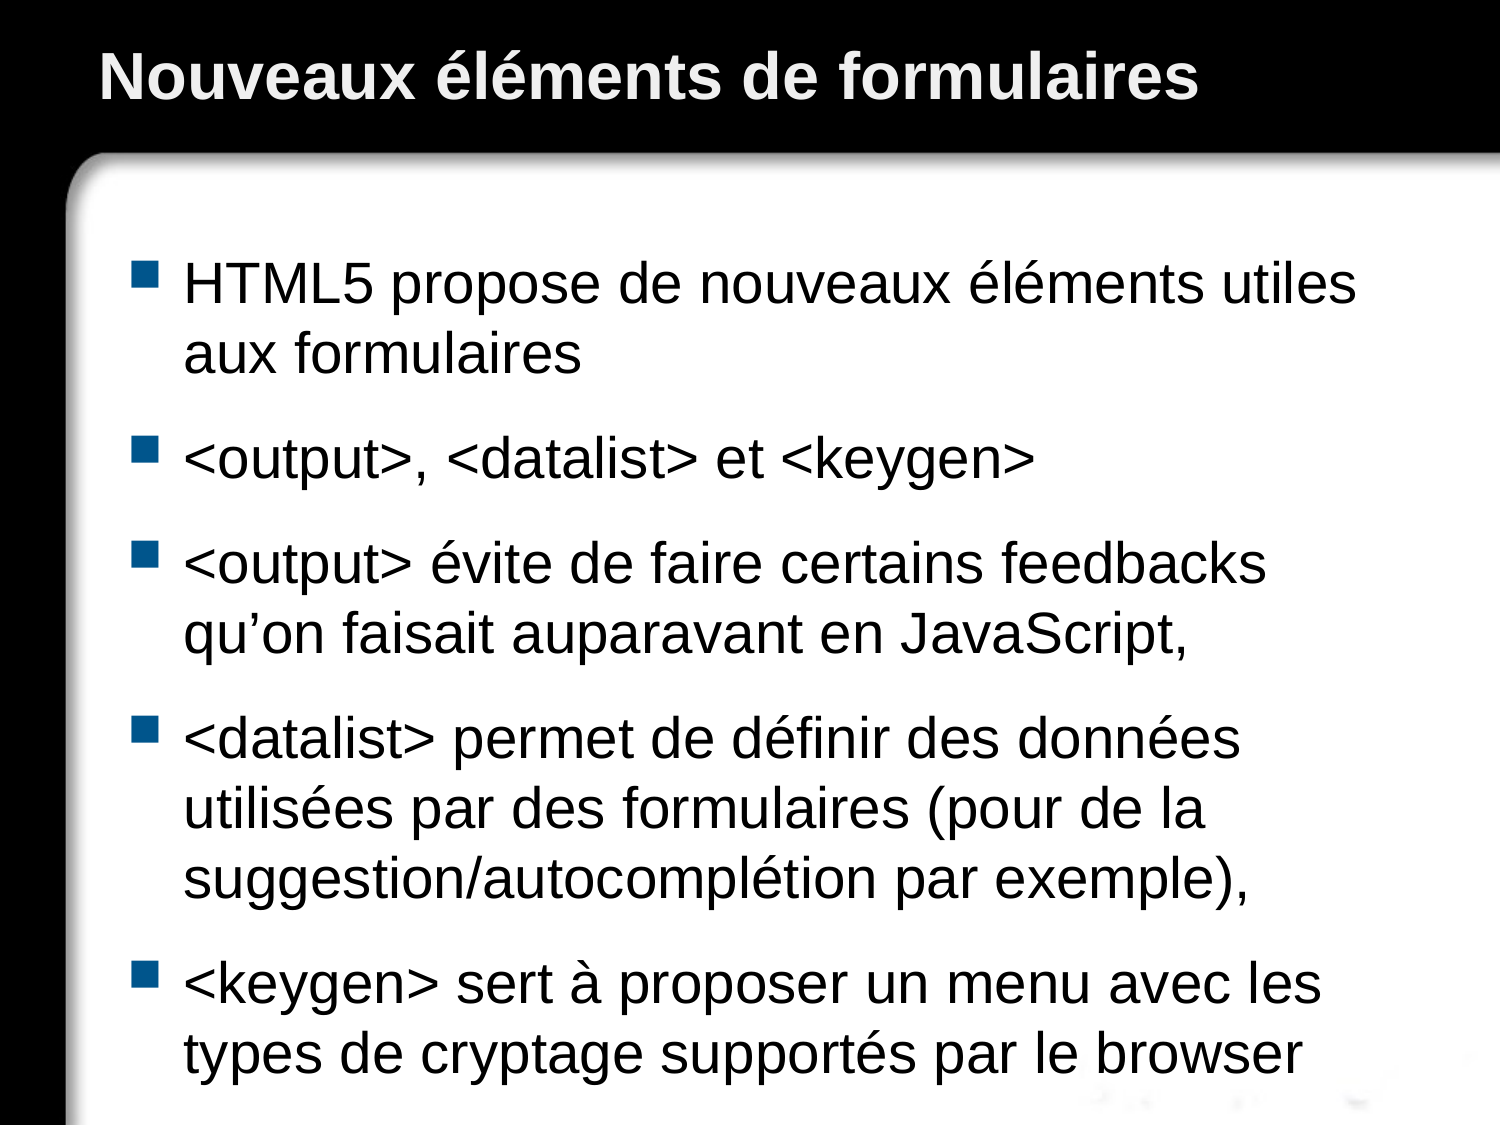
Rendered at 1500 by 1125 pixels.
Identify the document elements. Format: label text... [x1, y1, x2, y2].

title Nouveaux éléments de formulaires [83, 28, 1472, 117]
picture [0, 0, 1500, 1125]
list HTML5 propose de nouveaux éléments utiles aux formulaires <output>, <datalist> et <keygen> <output> évite de faire certains feedbacks qu’on faisait auparavant en JavaScript, <datalist> permet de définir des données utilisées par des formulaires (pour de la suggestion/autocomplétion par exemple), <keygen> sert à proposer un menu avec les types de cryptage supportés par le browser [112, 237, 1426, 1013]
